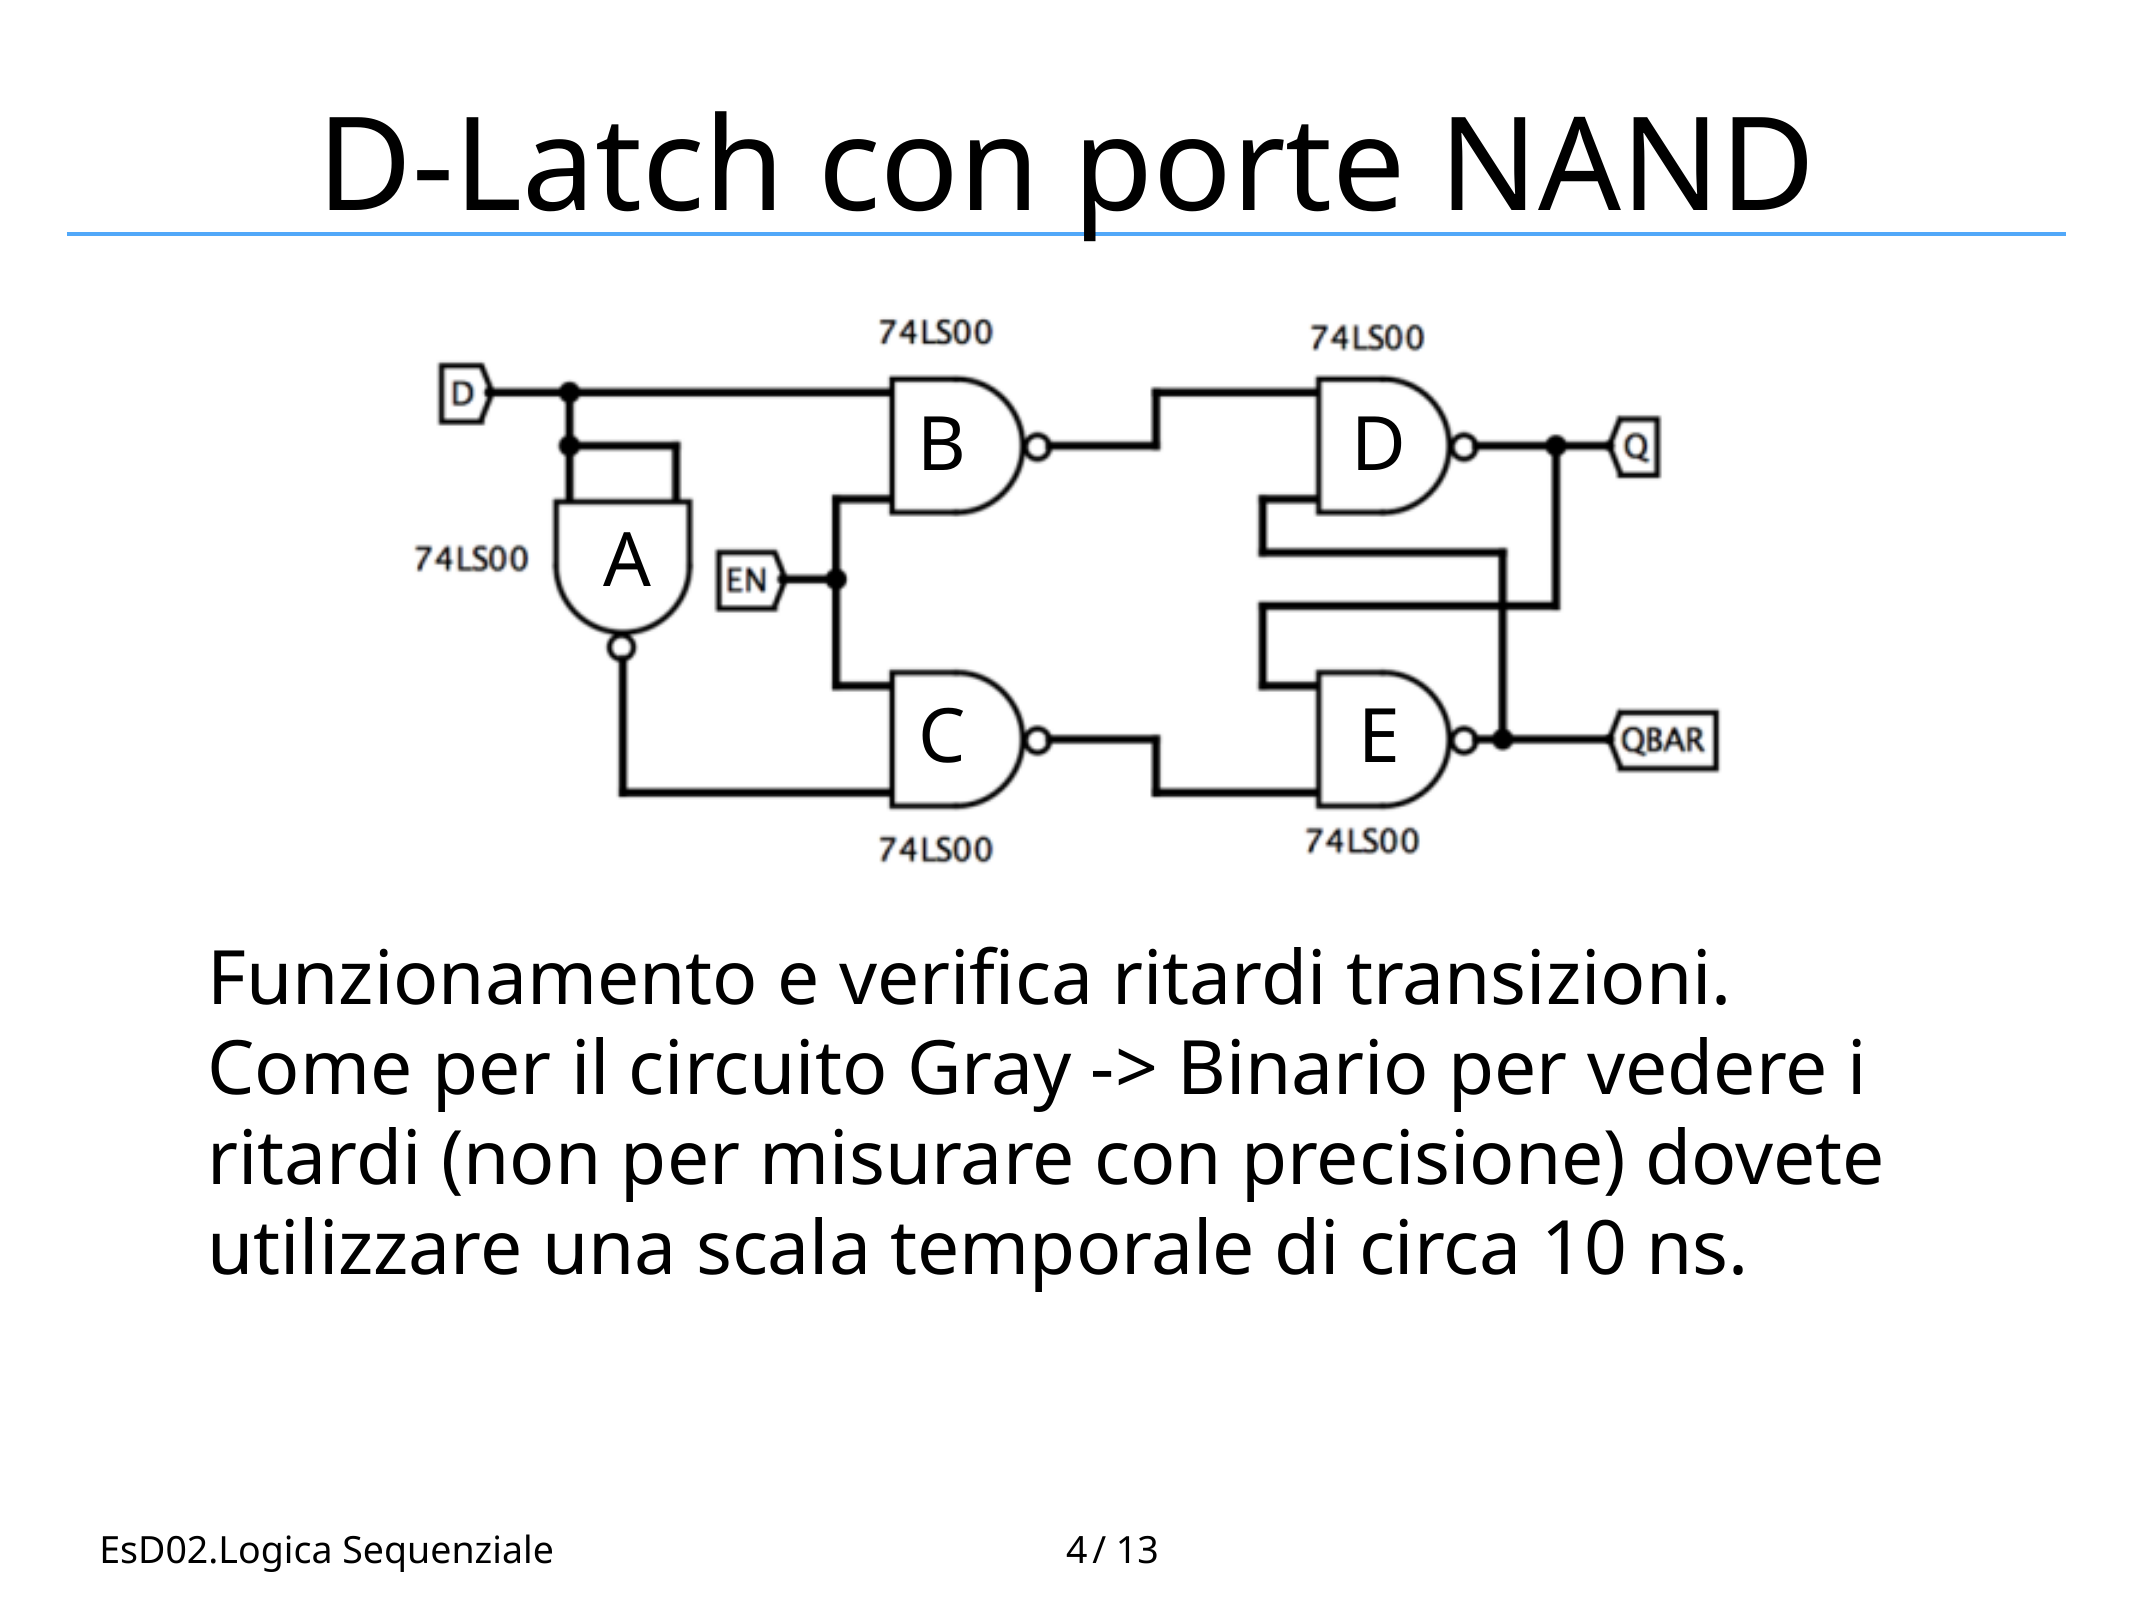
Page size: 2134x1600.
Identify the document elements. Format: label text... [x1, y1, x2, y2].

picture [380, 305, 1754, 879]
text_box Funzionamento e verifica ritardi transizioni. Come per il circuito Gray -> Binario per vedere i ritardi (non per misurare con precisione) dovete utilizzare una scala temporale di circa 10 ns. [199, 921, 1974, 1298]
slide_number 4 [1036, 1517, 1097, 1581]
title D-Latch con porte NAND [155, 72, 1978, 244]
